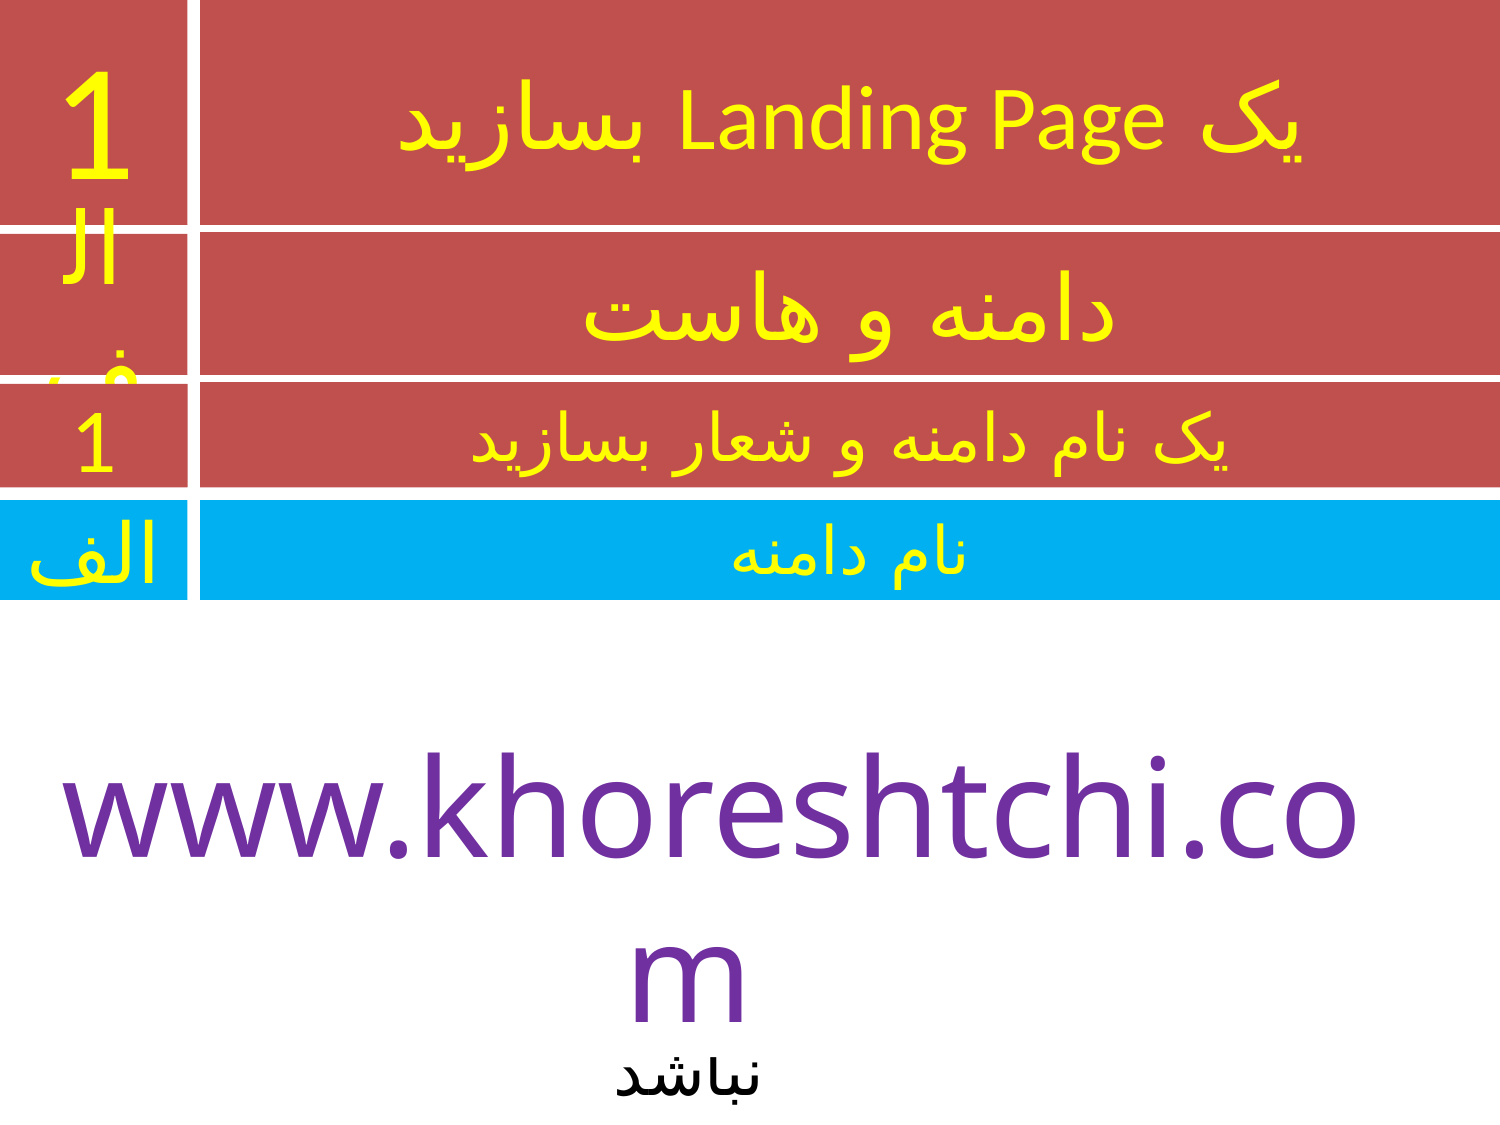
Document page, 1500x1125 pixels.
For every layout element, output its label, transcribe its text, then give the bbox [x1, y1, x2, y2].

text_box الف [0, 497, 190, 603]
text_box تا حد امکان شامل حروفی مانند خ، ق، چ، ش نباشد [0, 1058, 1500, 1117]
text_box 1 [0, 381, 190, 490]
text_box الف [0, 231, 190, 378]
title یک Landing Page بسازید [200, 0, 1500, 225]
text_box www.khoreshtchi.com [0, 712, 1500, 1058]
text_box 1 [0, 0, 190, 228]
list نام دامنه [200, 500, 1500, 600]
text_box یک نام دامنه و شعار بسازید [200, 382, 1500, 488]
text_box دامنه و هاست [200, 232, 1500, 375]
